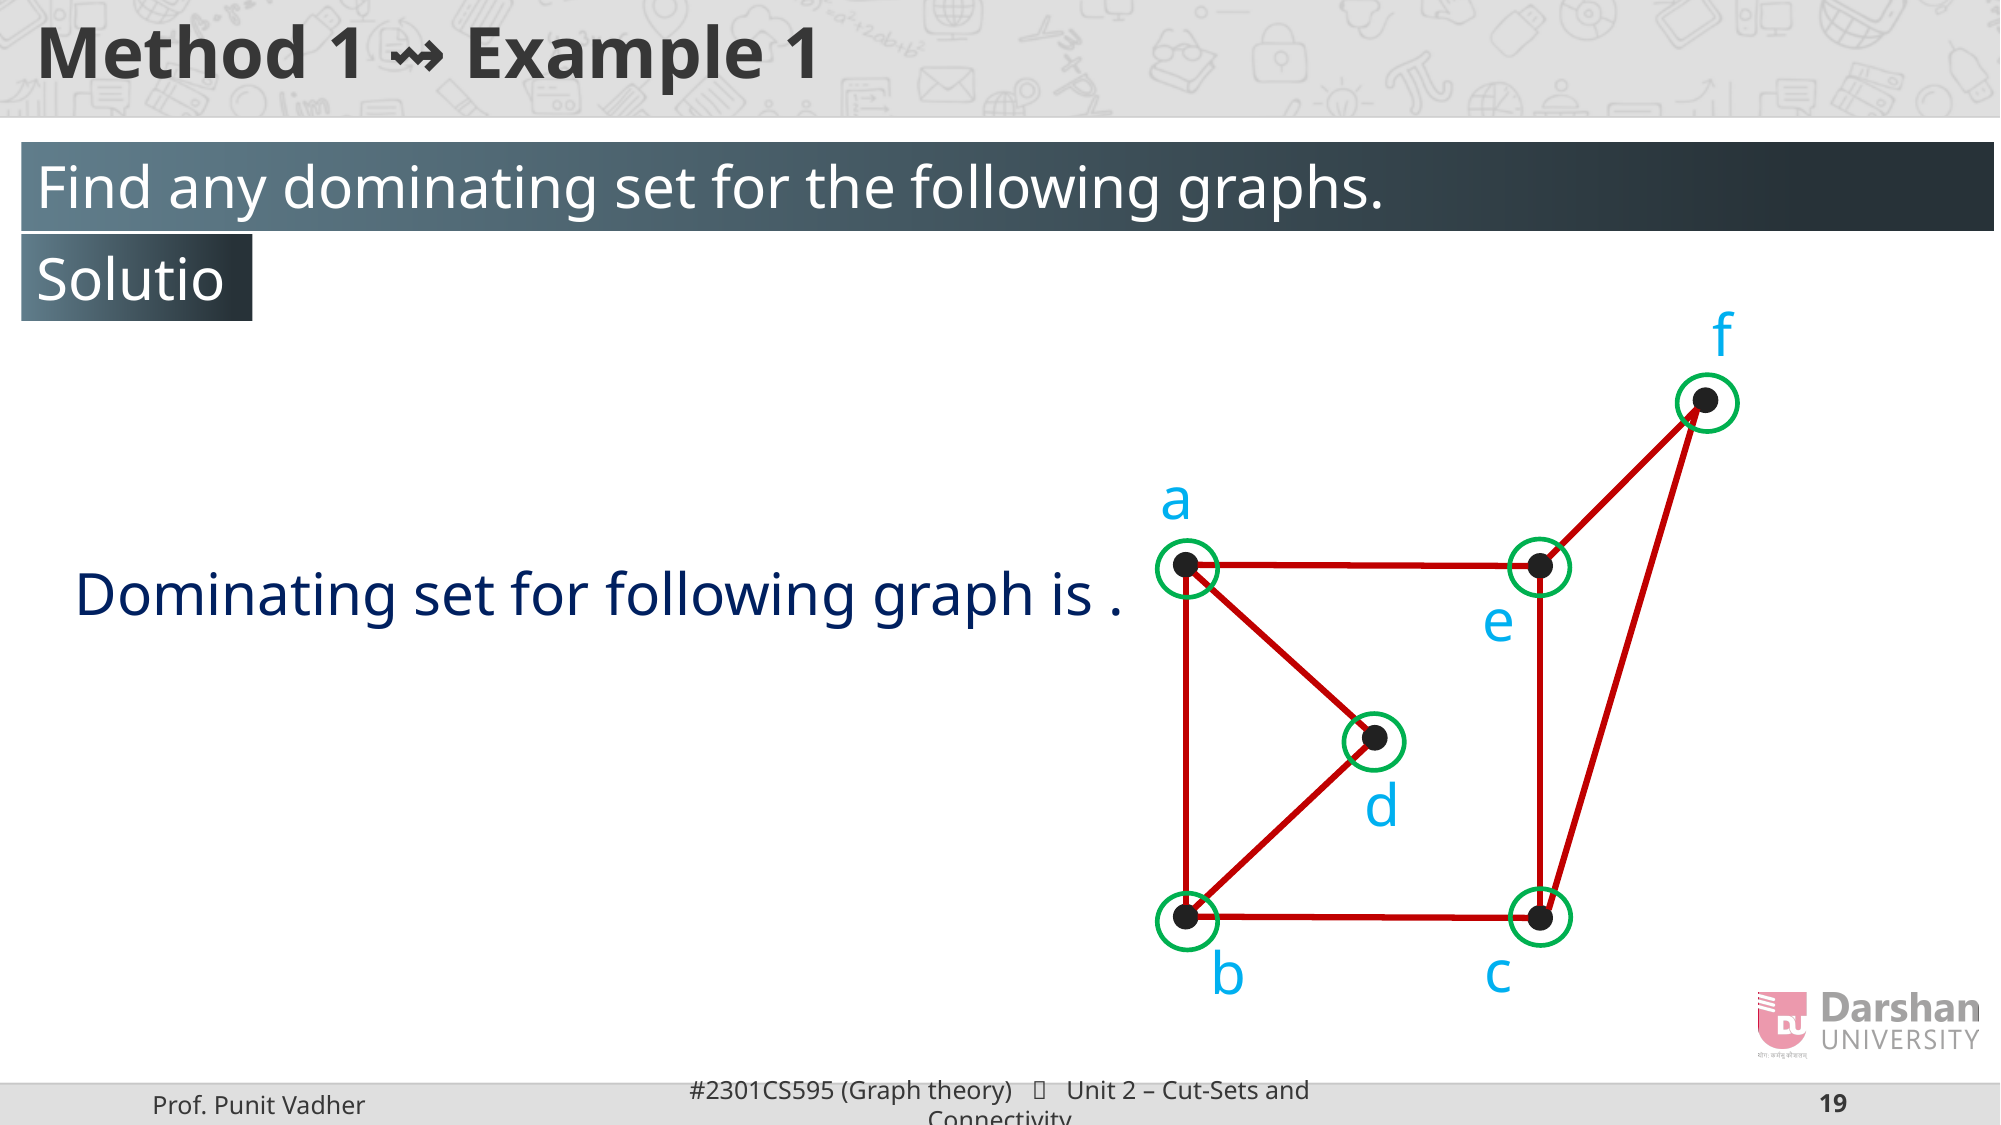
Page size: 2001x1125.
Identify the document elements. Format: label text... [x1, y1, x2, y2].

text_box c [1469, 926, 1528, 1012]
text_box [1156, 892, 1219, 951]
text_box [1194, 746, 1367, 909]
text_box Solution [21, 234, 253, 321]
text_box [1509, 887, 1572, 947]
text_box a [1145, 453, 1209, 539]
text_box Method 1 ⇝ Example 1 [0, 0, 2000, 117]
text_box d [1367, 760, 1415, 846]
text_box [1508, 537, 1548, 597]
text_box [1548, 408, 1698, 910]
text_box b [1195, 928, 1261, 1014]
text_box [1676, 373, 1739, 433]
text_box [1342, 712, 1406, 772]
text_box f [1697, 291, 1747, 376]
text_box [1194, 573, 1367, 730]
text_box [1156, 539, 1219, 599]
text_box Find any dominating set for the following graphs. [21, 142, 1994, 231]
text_box Give at least 2 dominating set for each of the following graphs [1758, 992, 1979, 1059]
text_box e [1467, 575, 1530, 661]
